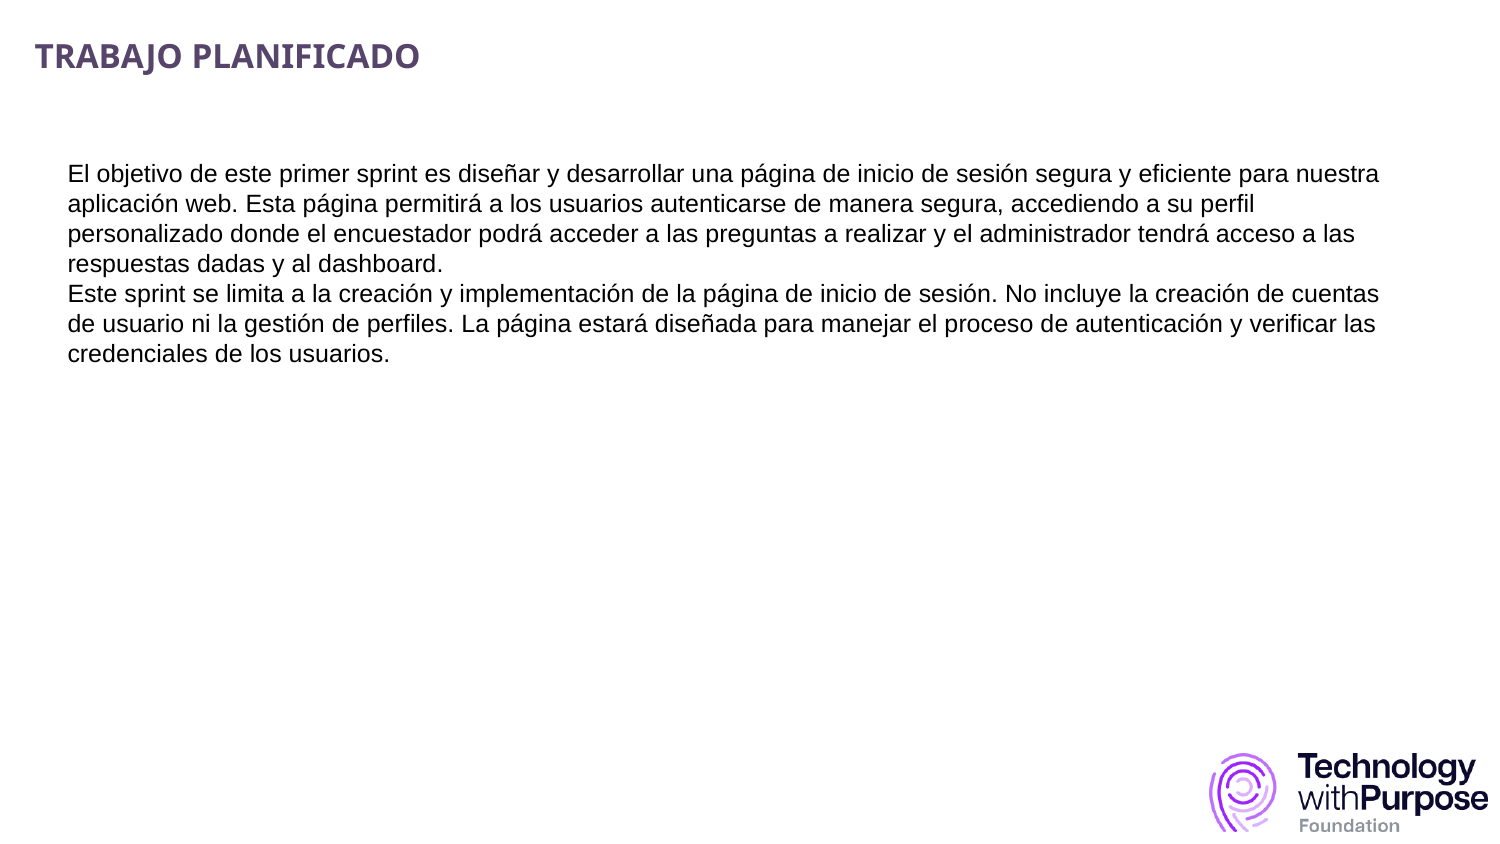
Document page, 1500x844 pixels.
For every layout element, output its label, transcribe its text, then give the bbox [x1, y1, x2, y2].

subtitle TRABAJO PLANIFICADO [19, 14, 630, 78]
picture [1209, 753, 1488, 832]
text_box El objetivo de este primer sprint es diseñar y desarrollar una página de inicio de sesión segura y eficiente para nuestra aplicación web. Esta página permitirá a los usuarios autenticarse de manera segura, accediendo a su perfil personalizado donde el encuestador podrá acceder a las preguntas a realizar y el administrador tendrá acceso a las respuestas dadas y al dashboard. Este sprint se limita a la creación y implementación de la página de inicio de sesión. No incluye la creación de cuentas de usuario ni la gestión de perfiles. La página estará diseñada para manejar el proceso de autenticación y verificar las credenciales de los usuarios. [52, 150, 1415, 375]
